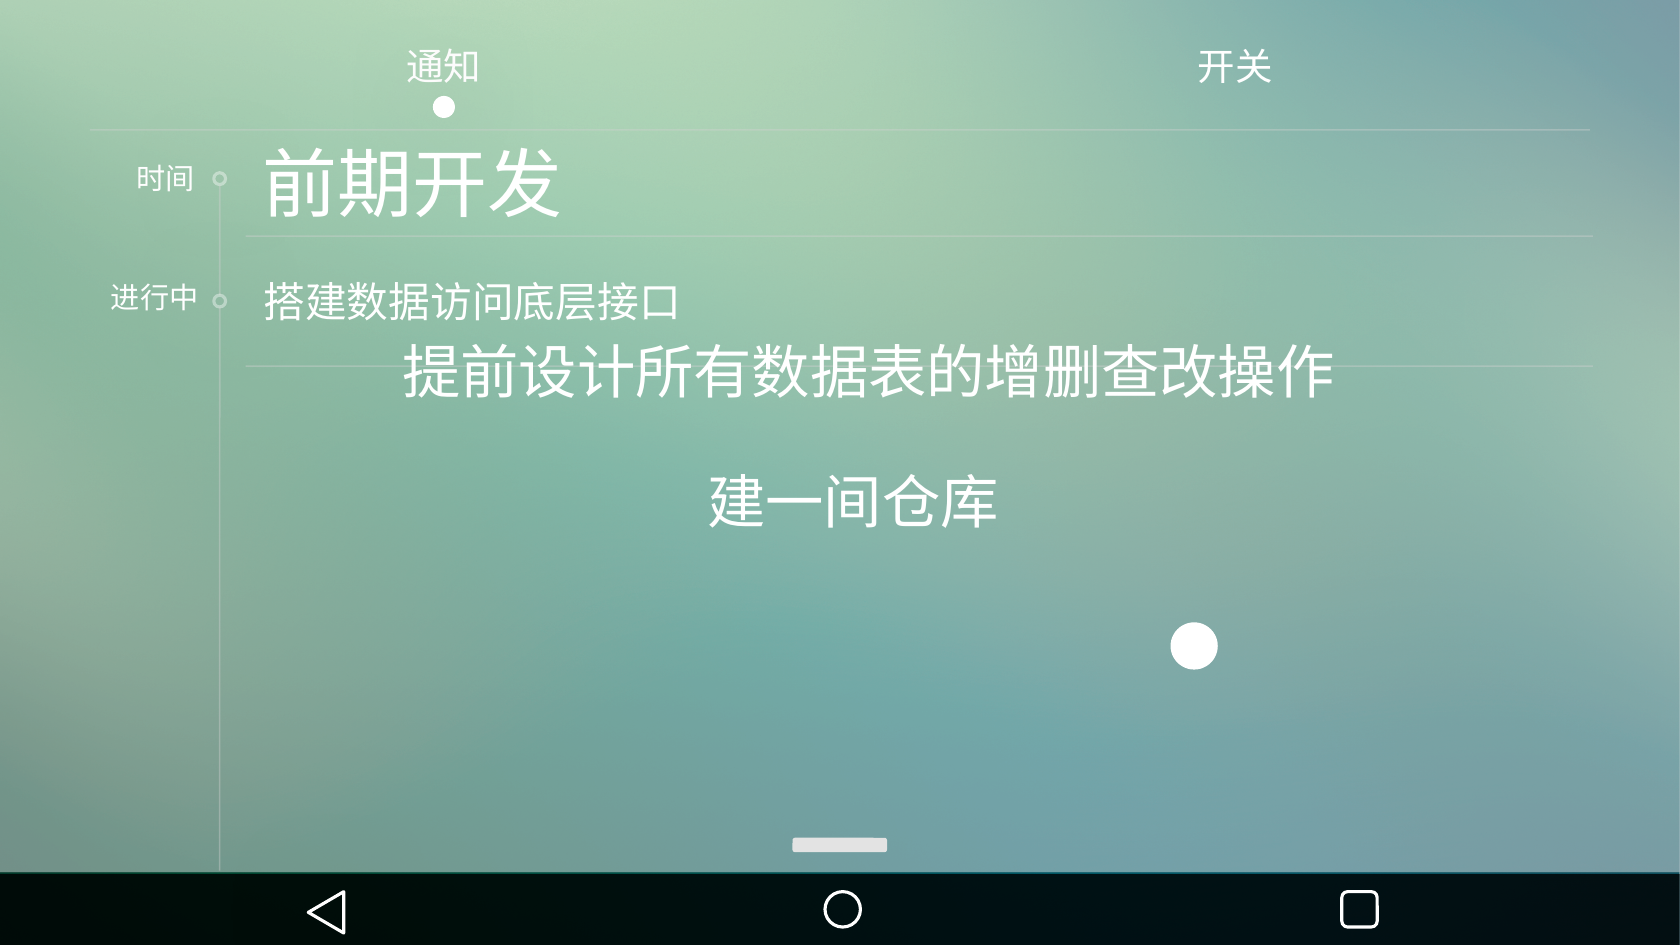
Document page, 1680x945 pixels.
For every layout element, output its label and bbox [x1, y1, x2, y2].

text_box [89, 35, 1593, 871]
text_box [0, 0, 1680, 873]
text_box [0, 873, 1680, 945]
